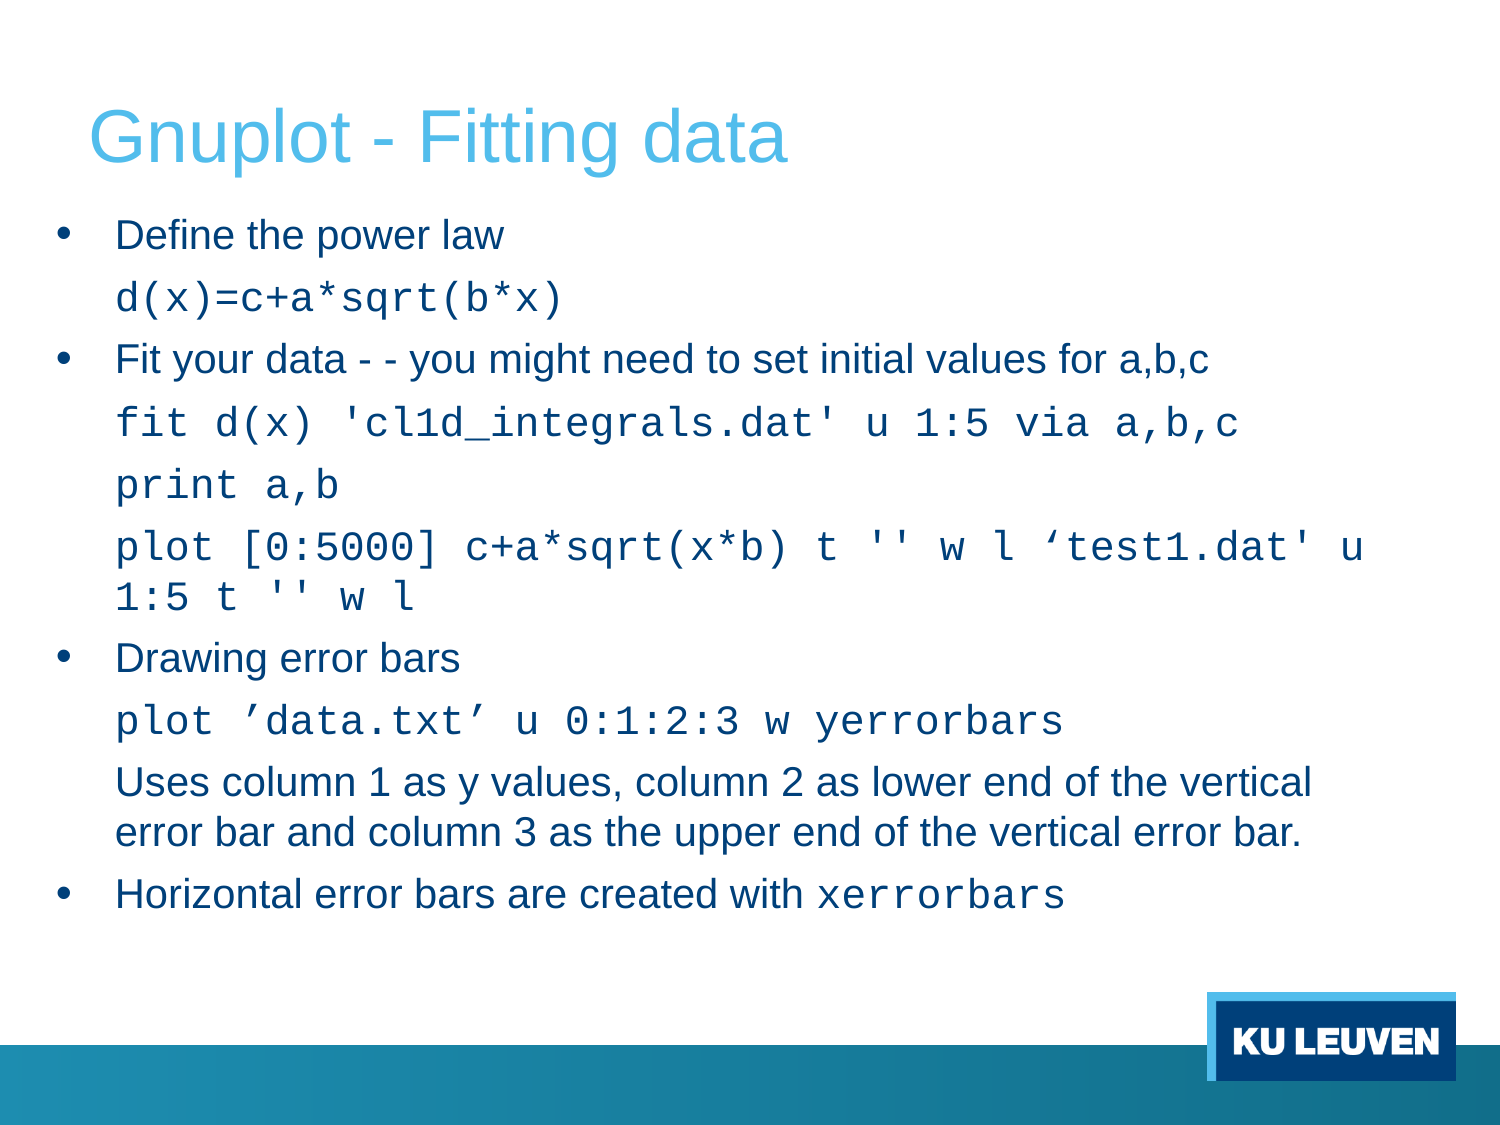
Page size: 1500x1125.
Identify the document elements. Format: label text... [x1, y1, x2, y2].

list Define the power law d(x)=c+a*sqrt(b*x) Fit your data - - you might need to set initial values for a,b,c fit d(x) 'cl1d_integrals.dat' u 1:5 via a,b,c print a,b plot [0:5000] c+a*sqrt(x*b) t '' w l ‘test1.dat' u 1:5 t '' w l Drawing error bars plot ’data.txt’ u 0:1:2:3 w yerrorbars Uses column 1 as y values, column 2 as lower end of the vertical error bar and column 3 as the upper end of the vertical error bar. Horizontal error bars are created with xerrorbars [55, 208, 1381, 980]
title Gnuplot - Fitting data [88, 29, 1456, 178]
picture [1207, 992, 1456, 1081]
